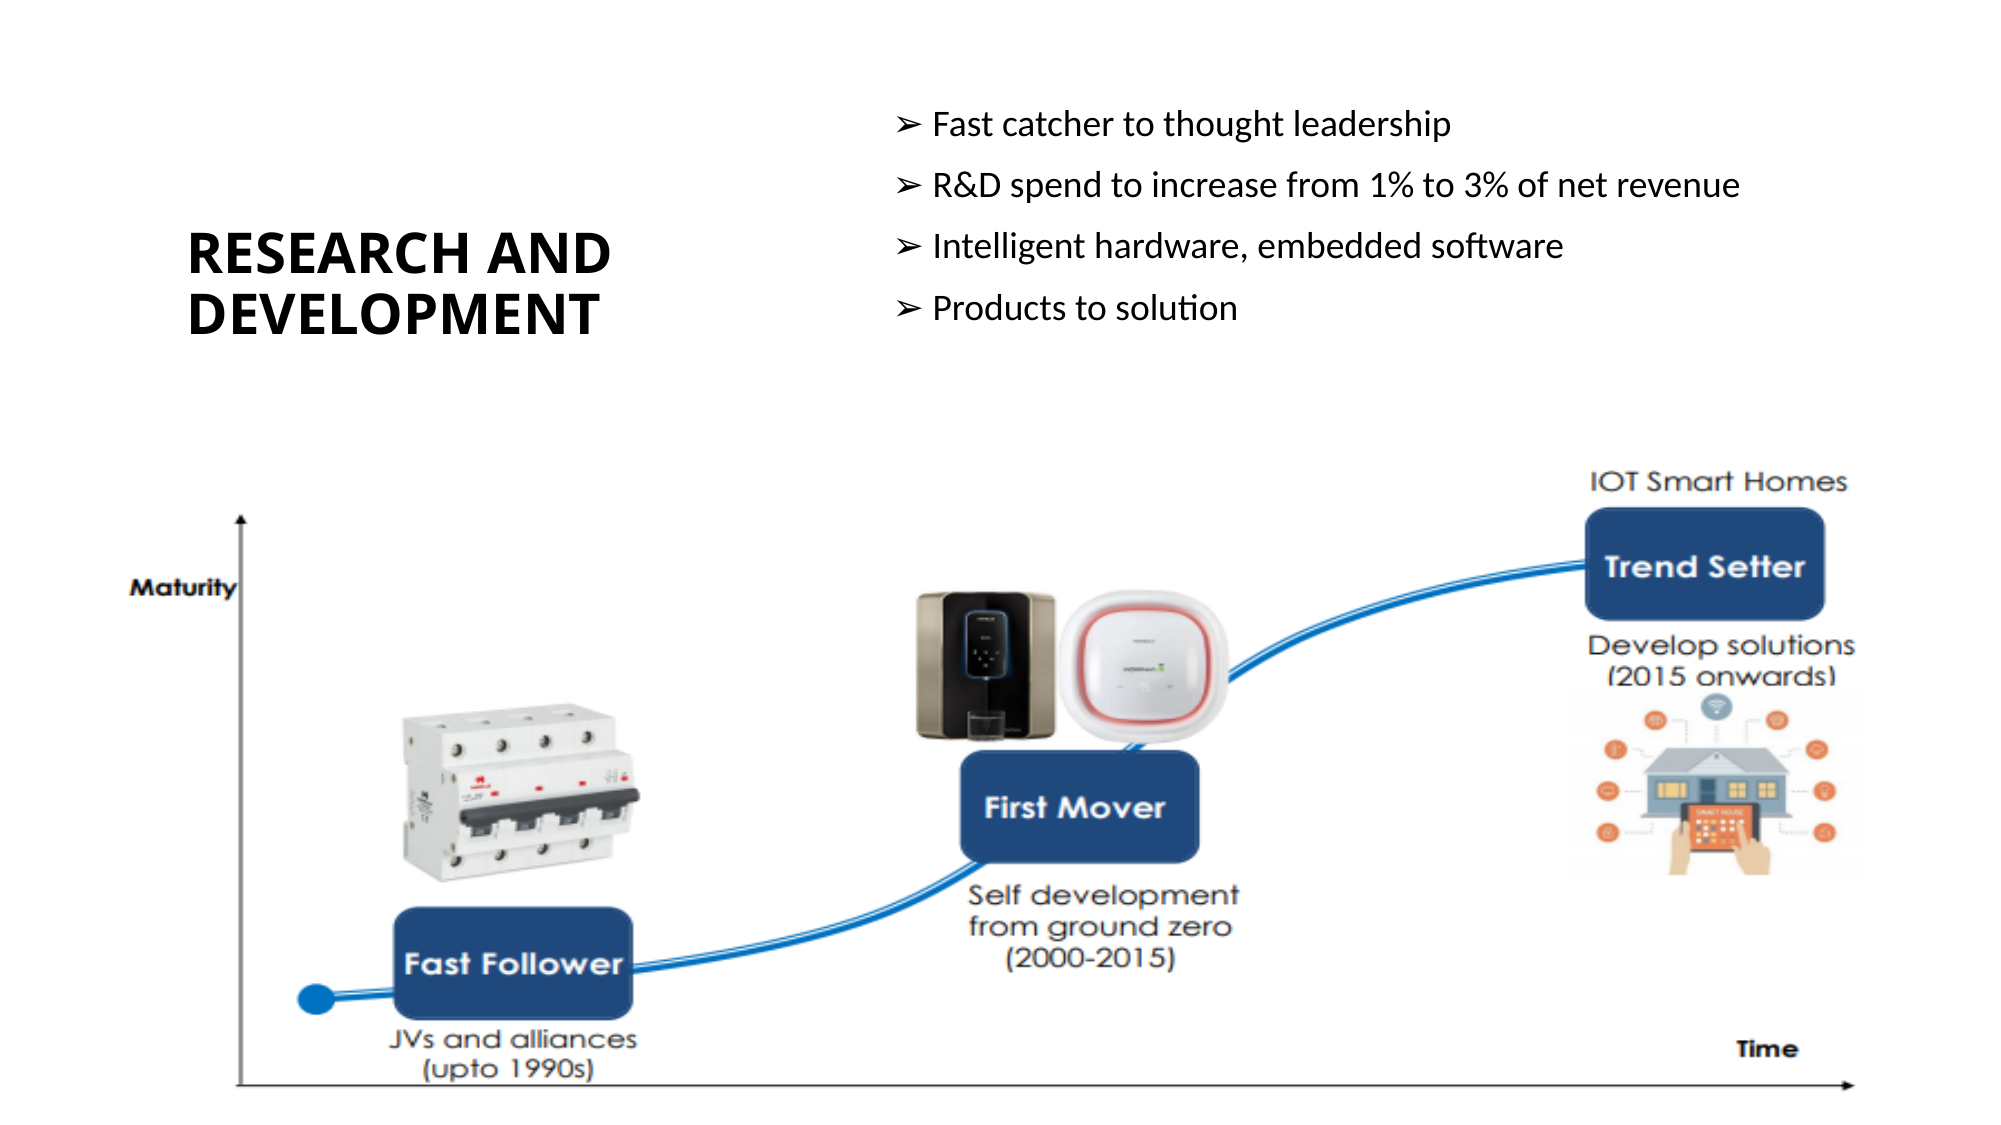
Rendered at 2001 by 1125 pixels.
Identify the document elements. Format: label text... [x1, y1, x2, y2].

list ➢ Fast catcher to thought leadership ➢ R&D spend to increase from 1% to 3% of net revenue ➢ Intelligent hardware, embedded software ➢ Products to solution [877, 96, 1863, 367]
picture [101, 403, 1900, 1096]
title RESEARCH AND DEVELOPMENT [171, 96, 756, 367]
